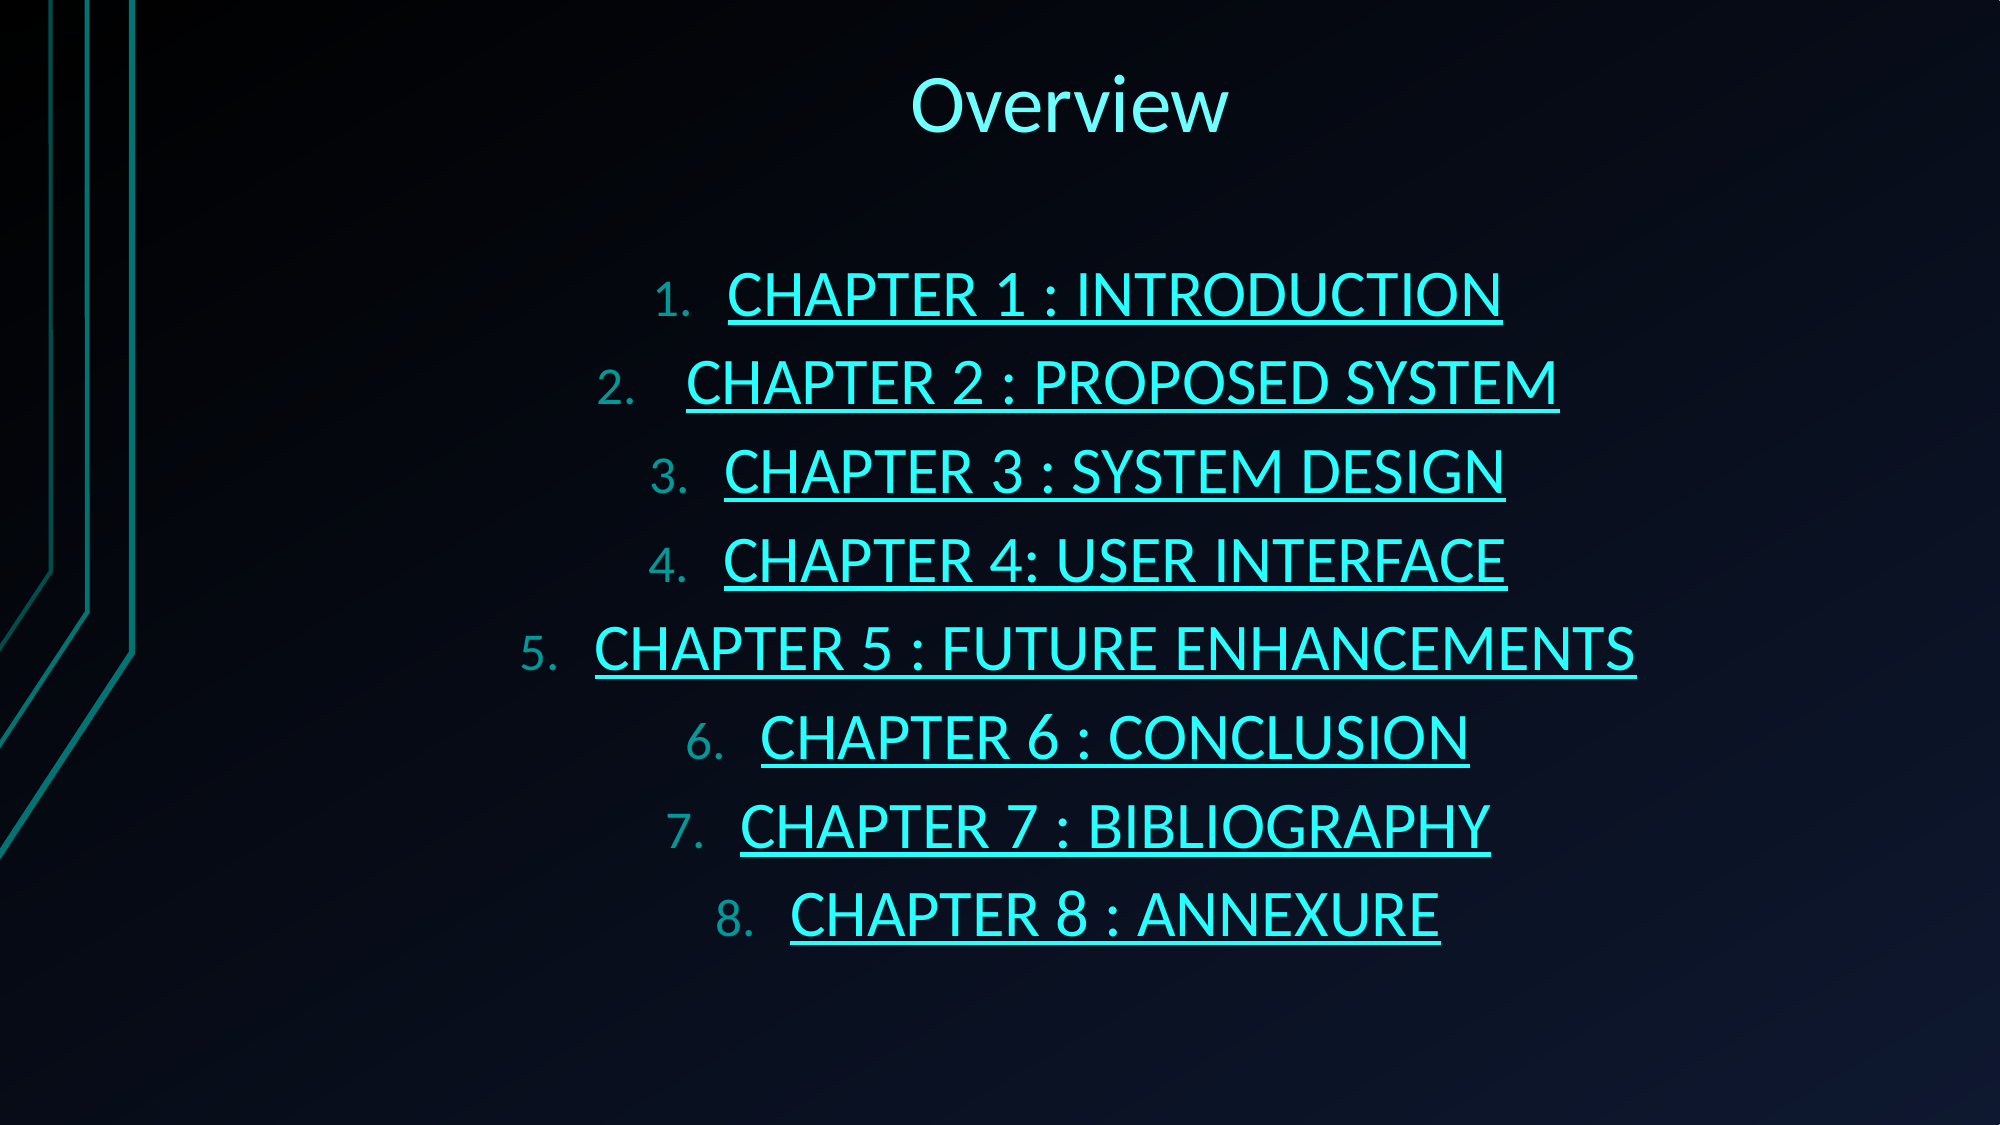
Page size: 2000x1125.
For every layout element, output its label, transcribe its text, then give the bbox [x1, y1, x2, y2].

title Overview [633, 45, 1508, 161]
list CHAPTER 1 : INTRODUCTION CHAPTER 2 : PROPOSED SYSTEM CHAPTER 3 : SYSTEM DESIGN CHAPTER 4: USER INTERFACE CHAPTER 5 : FUTURE ENHANCEMENTS CHAPTER 6 : CONCLUSION CHAPTER 7 : BIBLIOGRAPHY CHAPTER 8 : ANNEXURE [326, 248, 1768, 1014]
